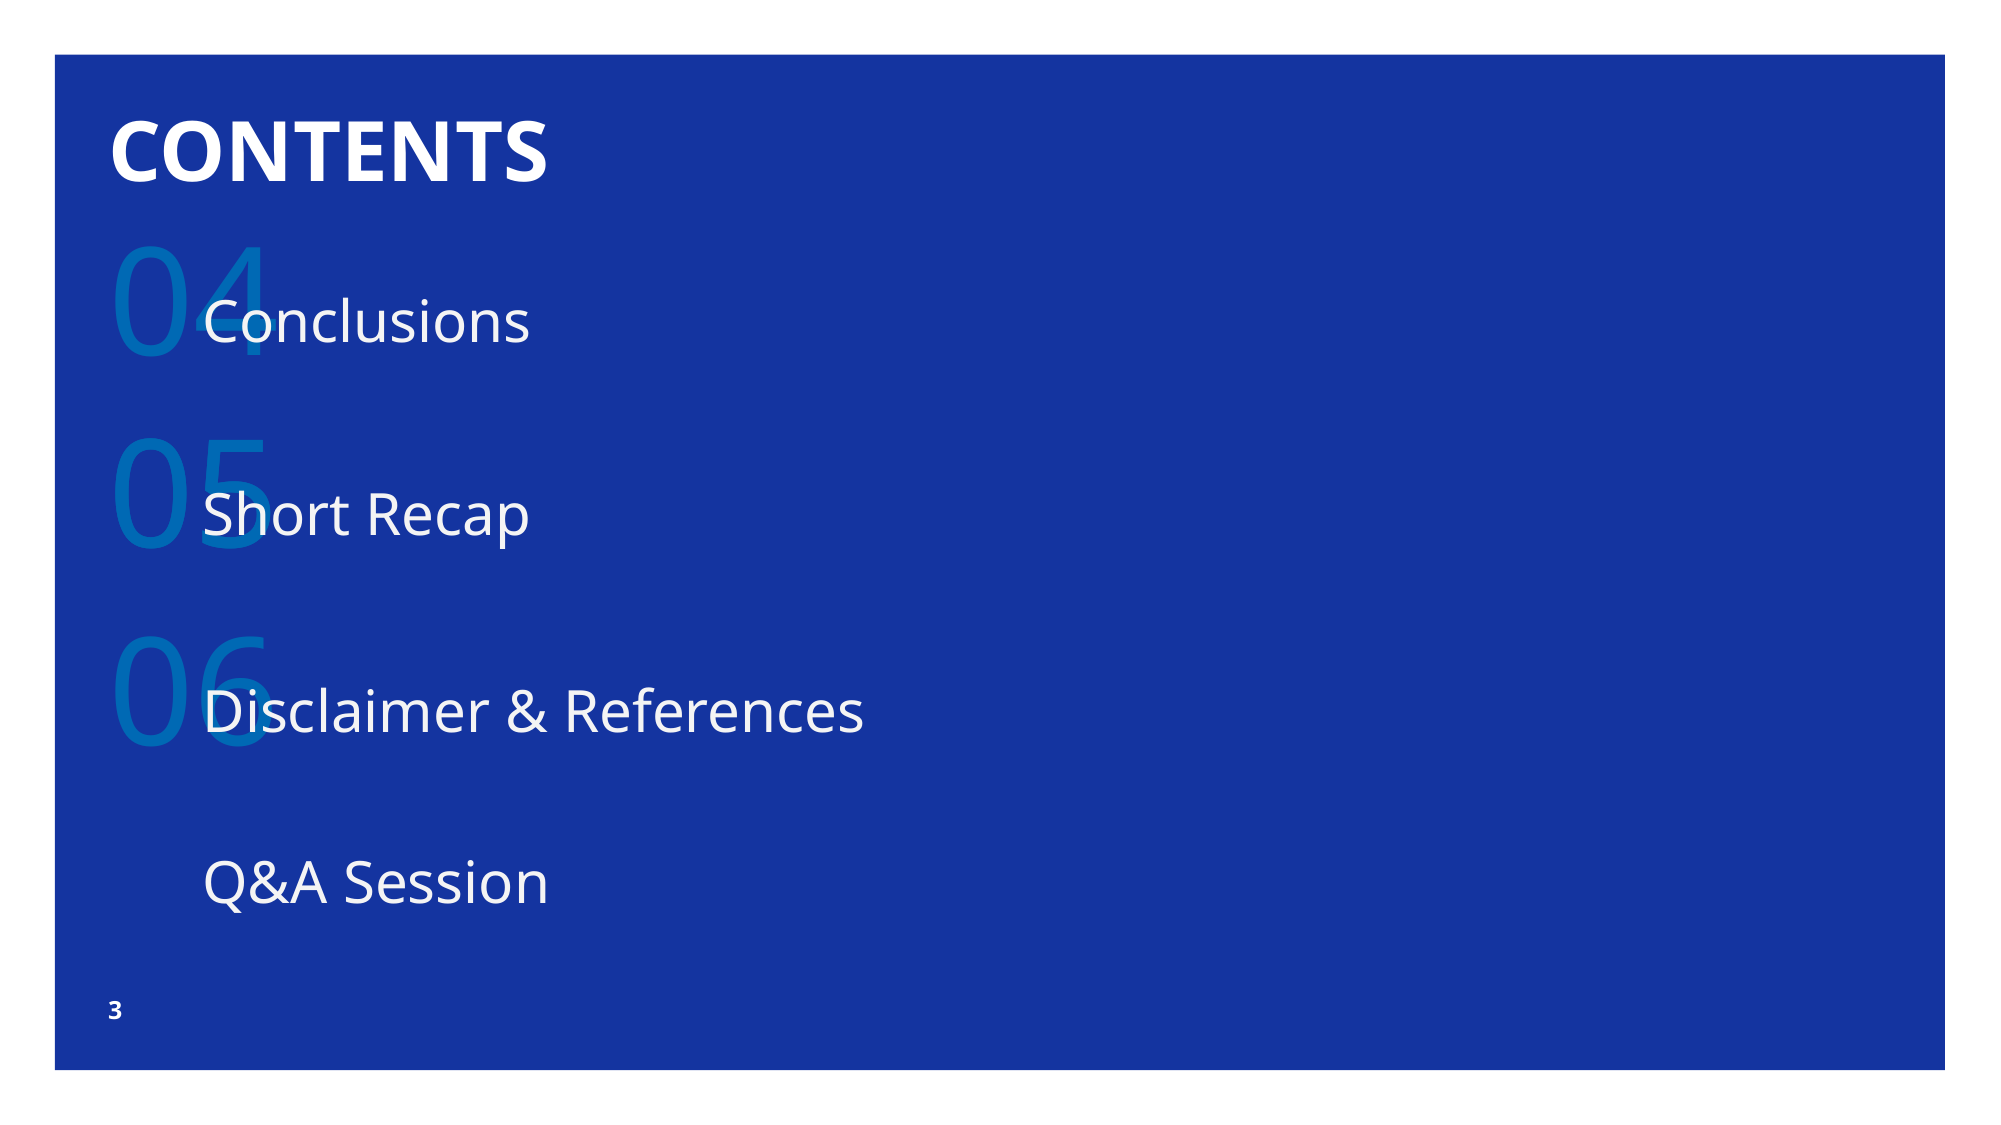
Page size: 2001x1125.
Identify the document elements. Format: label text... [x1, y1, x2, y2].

list Q&A Session [202, 865, 1832, 975]
list 06 [108, 616, 297, 774]
list 04 [108, 227, 297, 385]
list Conclusions [202, 304, 969, 414]
list Disclaimer & References [202, 693, 969, 804]
list 05 [108, 419, 297, 577]
slide_number 3 [108, 982, 150, 1040]
title Contents [108, 54, 1891, 195]
list Short Recap [202, 496, 1832, 607]
